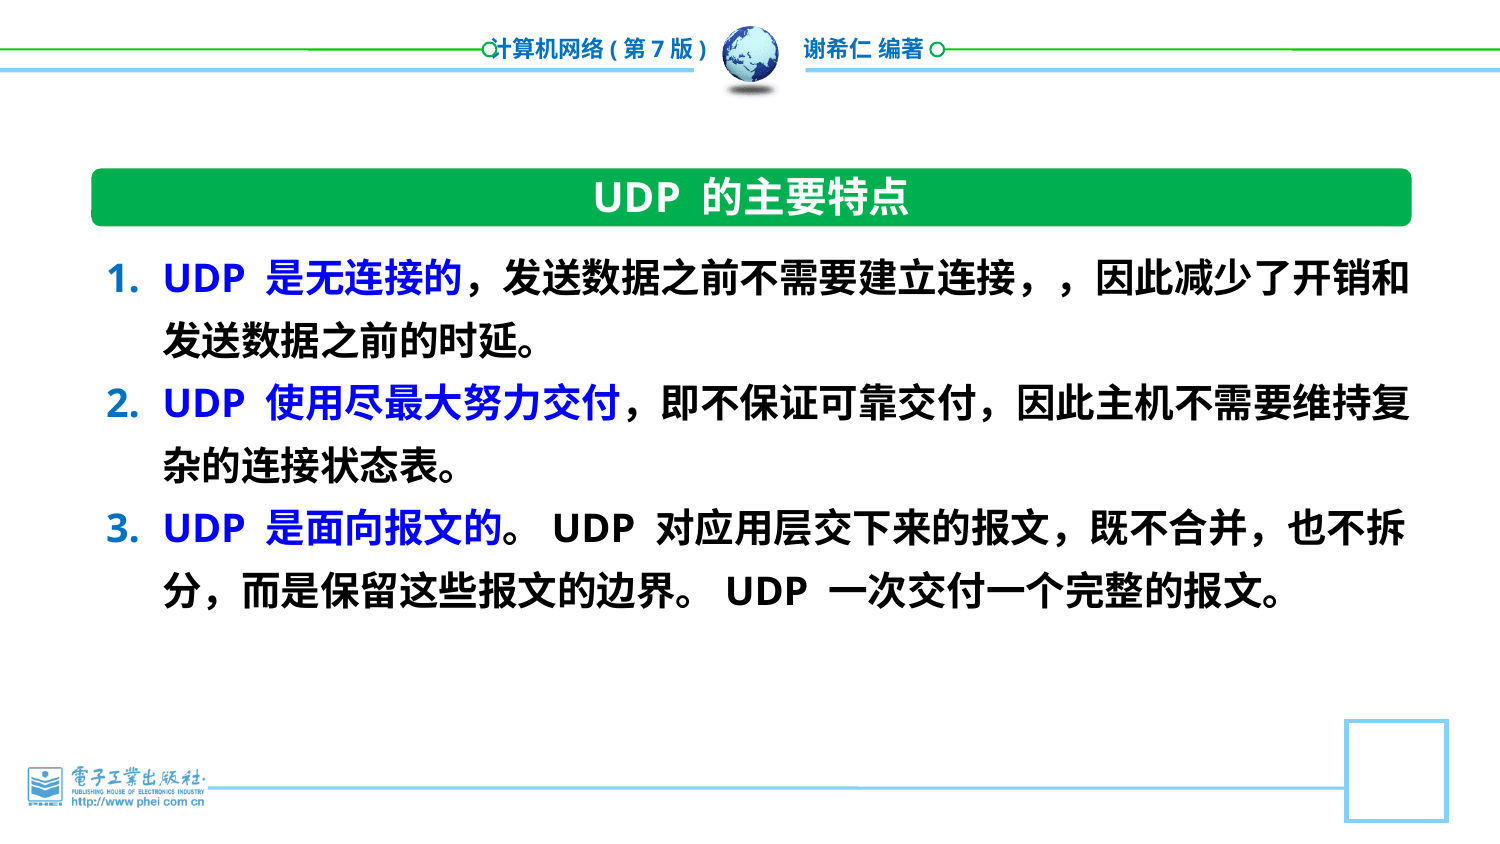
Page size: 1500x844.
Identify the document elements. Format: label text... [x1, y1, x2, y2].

text_box UDP 的主要特点 [577, 162, 926, 228]
text_box UDP 是无连接的，发送数据之前不需要建立连接，，因此减少了开销和发送数据之前的时延。 UDP 使用尽最大努力交付，即不保证可靠交付，因此主机不需要维持复杂的连接状态表。 UDP 是面向报文的。UDP 对应用层交下来的报文，既不合并，也不拆分，而是保留这些报文的边界。UDP 一次交付一个完整的报文。 [91, 230, 1434, 621]
picture [720, 24, 780, 100]
picture [23, 764, 208, 809]
text_box [926, 168, 1412, 227]
text_box [91, 168, 577, 227]
